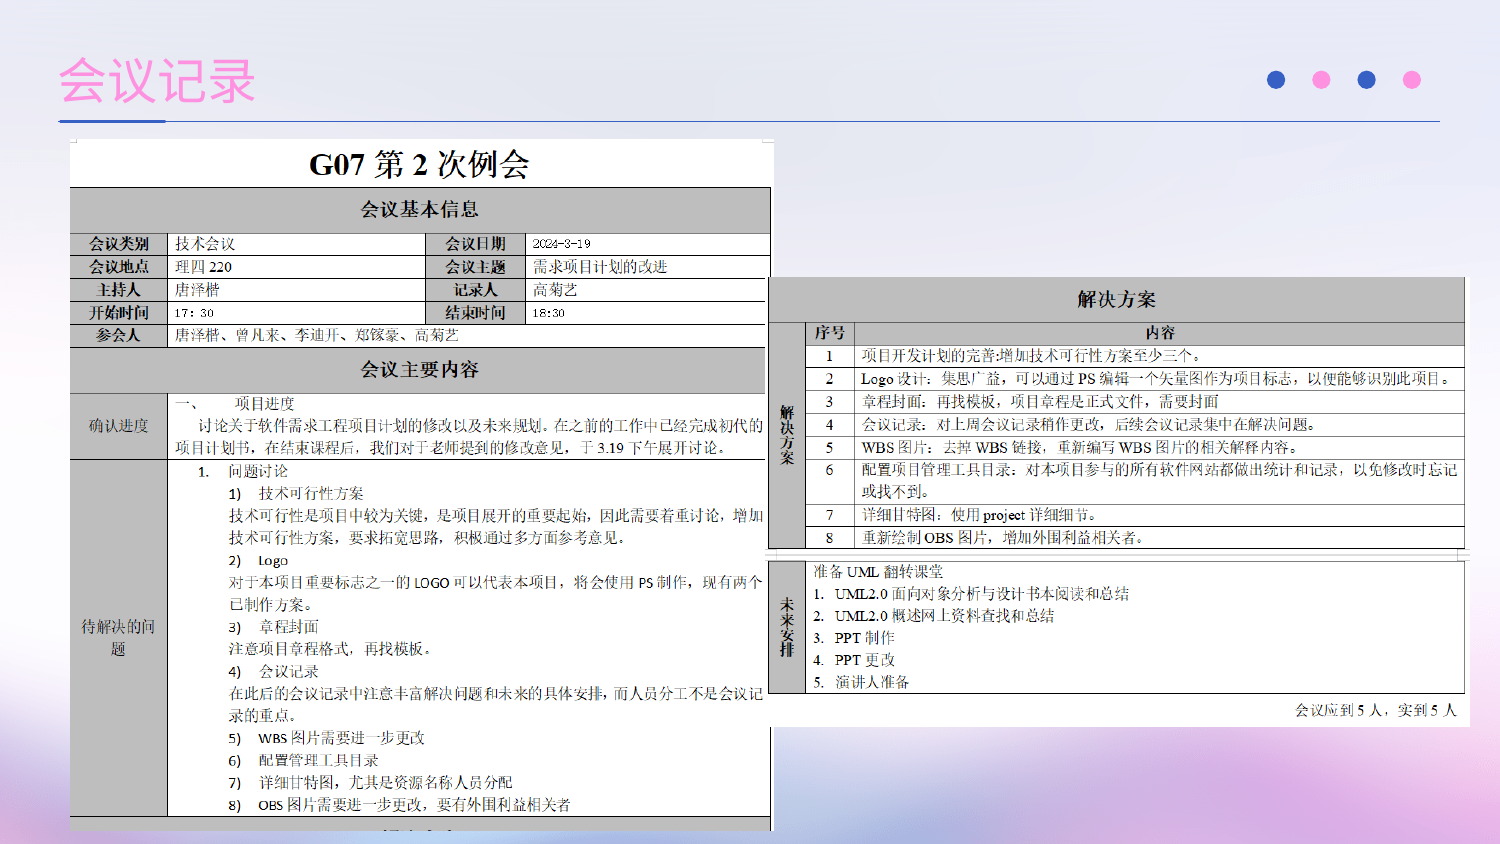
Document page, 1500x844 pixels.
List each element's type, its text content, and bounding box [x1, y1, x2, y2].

text_box [1401, 69, 1423, 91]
text_box [1265, 69, 1287, 91]
text_box 会议记录 [42, 41, 303, 117]
text_box [1356, 69, 1377, 91]
picture [0, 0, 1500, 844]
text_box [1311, 69, 1332, 91]
